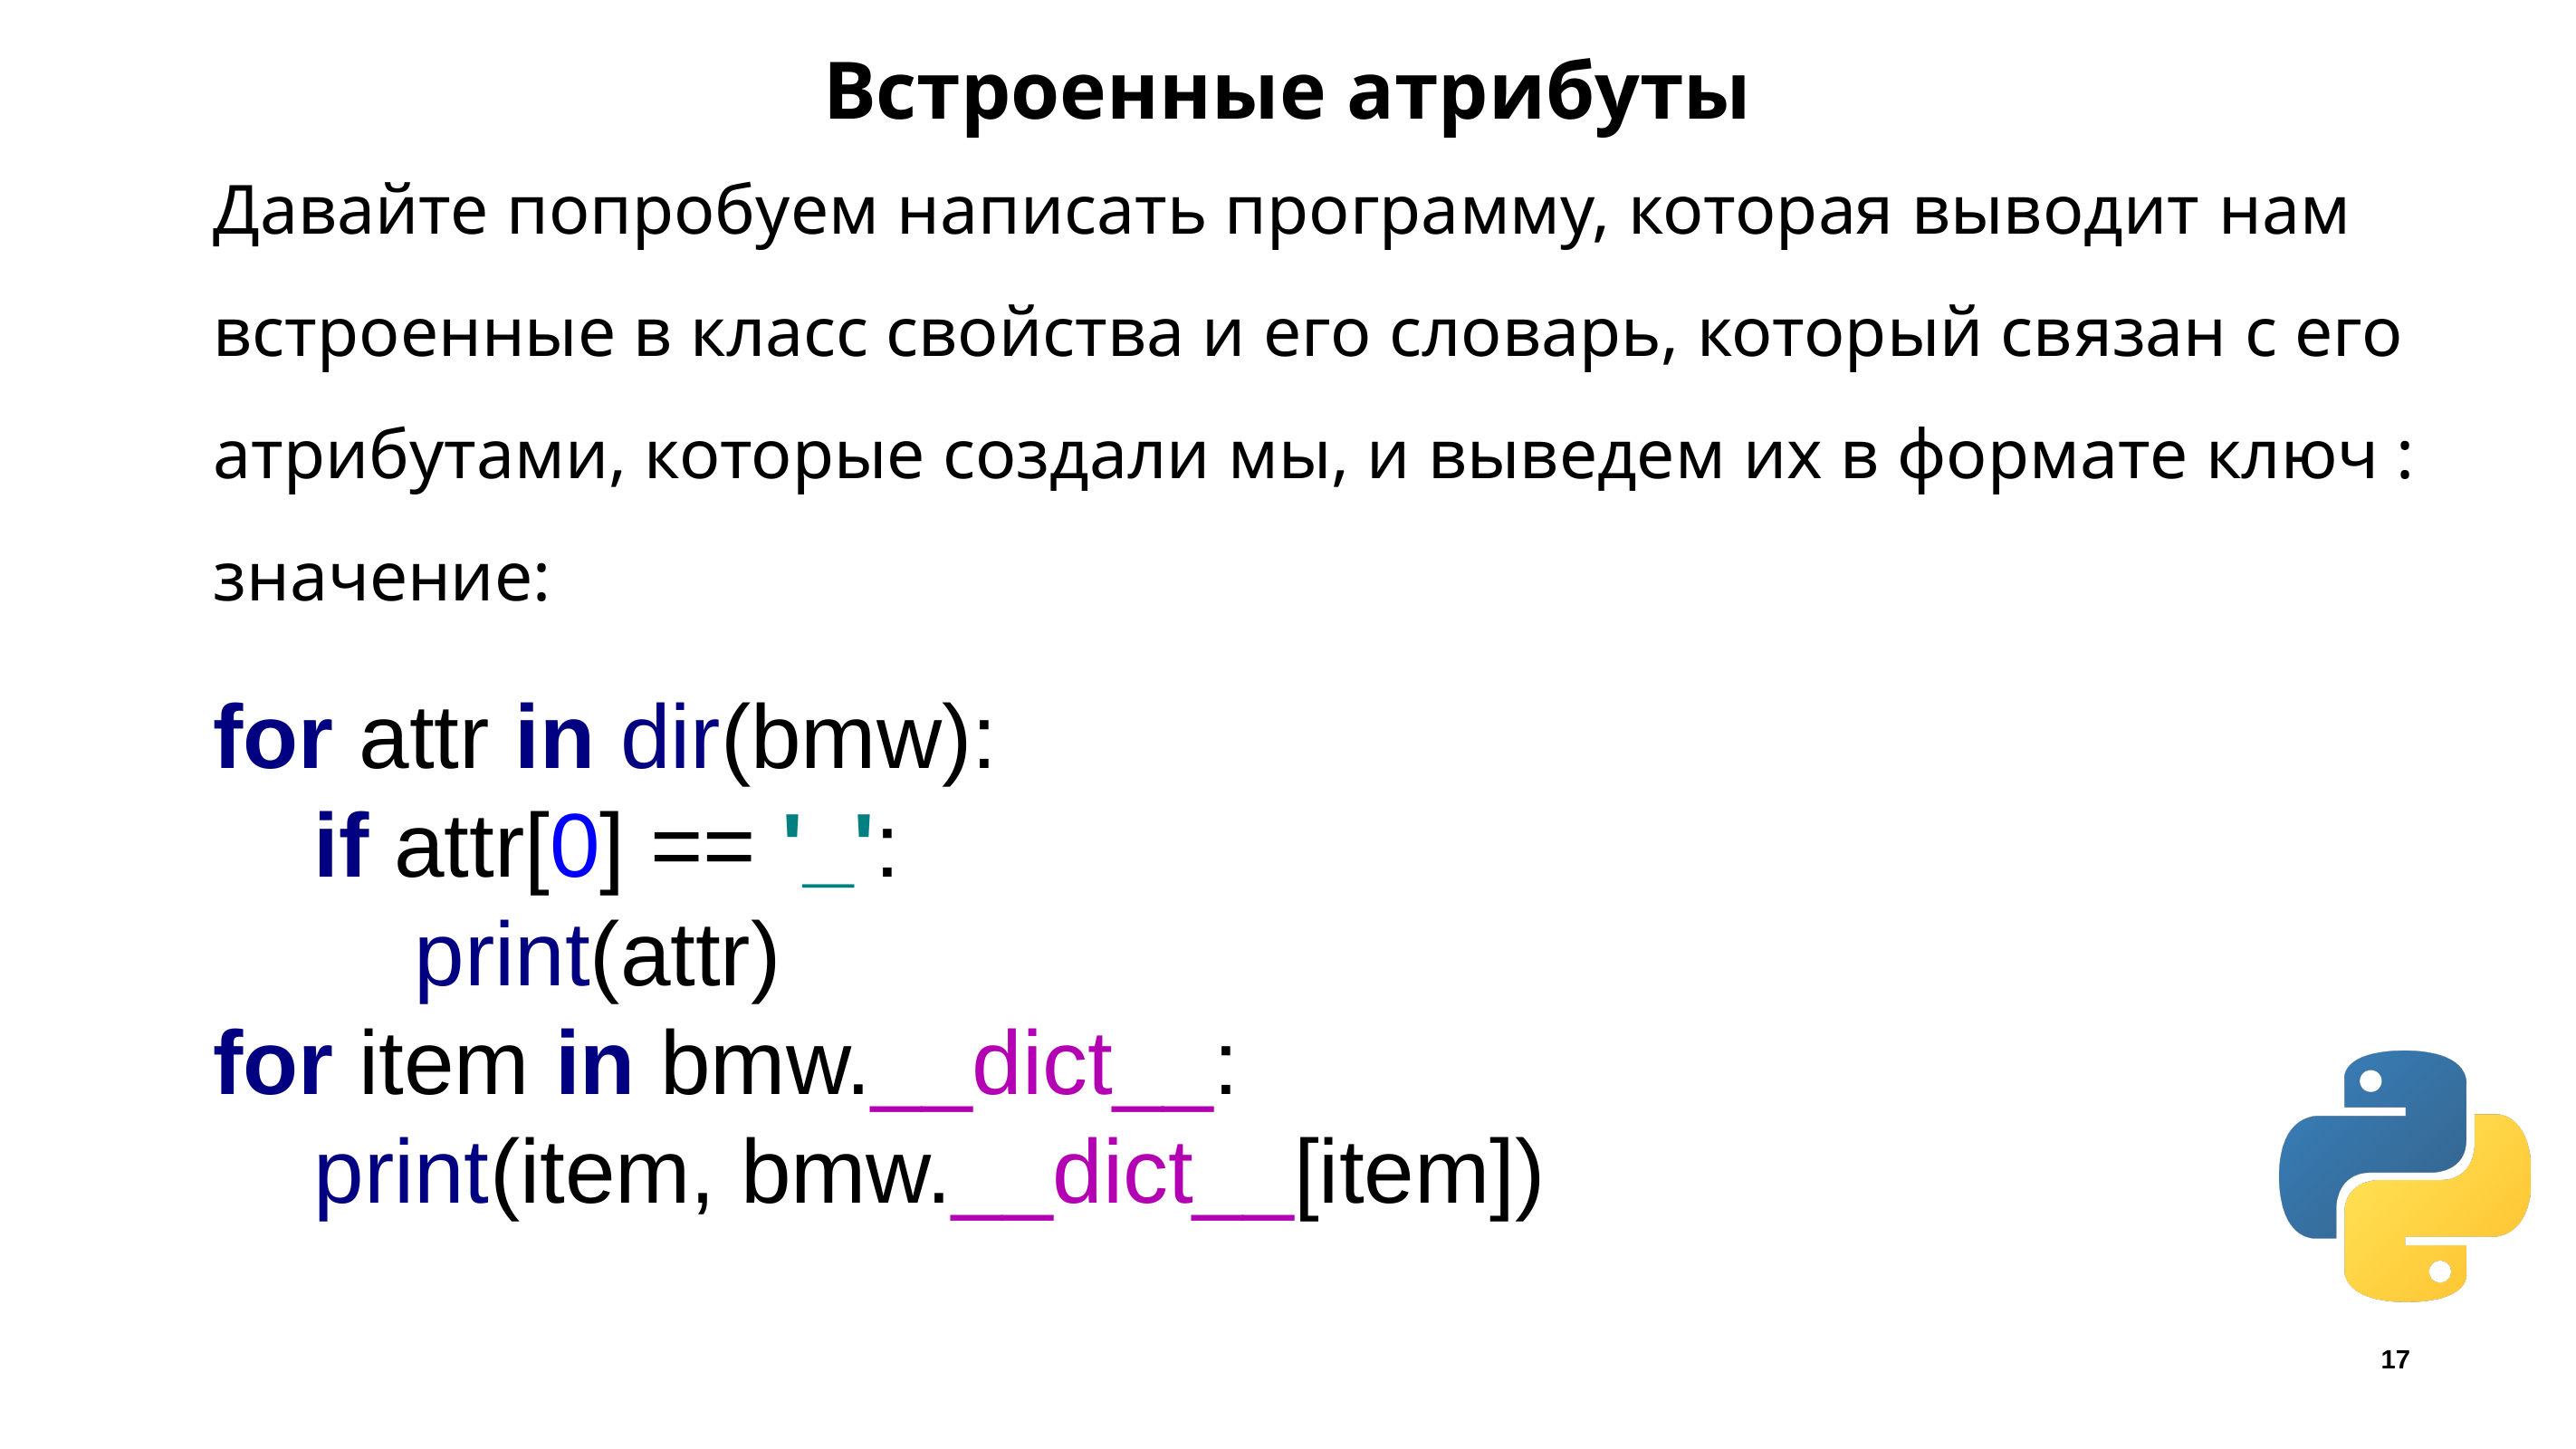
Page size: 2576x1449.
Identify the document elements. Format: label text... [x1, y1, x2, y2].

text_box Давайте попробуем написать программу, которая выводит нам встроенные в класс свойства и его словарь, который связан с его атрибутами, которые создали мы, и выведем их в формате ключ : значение: [199, 119, 2455, 744]
text_box for attr in dir(bmw): if attr[0] == '_': print(attr) for item in bmw.__dict__: print(item, bmw.__dict__[item]) [199, 671, 2137, 1228]
title Встроенные атрибуты [160, 34, 2415, 204]
picture [2279, 1051, 2531, 1302]
slide_number 17 [2279, 1332, 2416, 1383]
